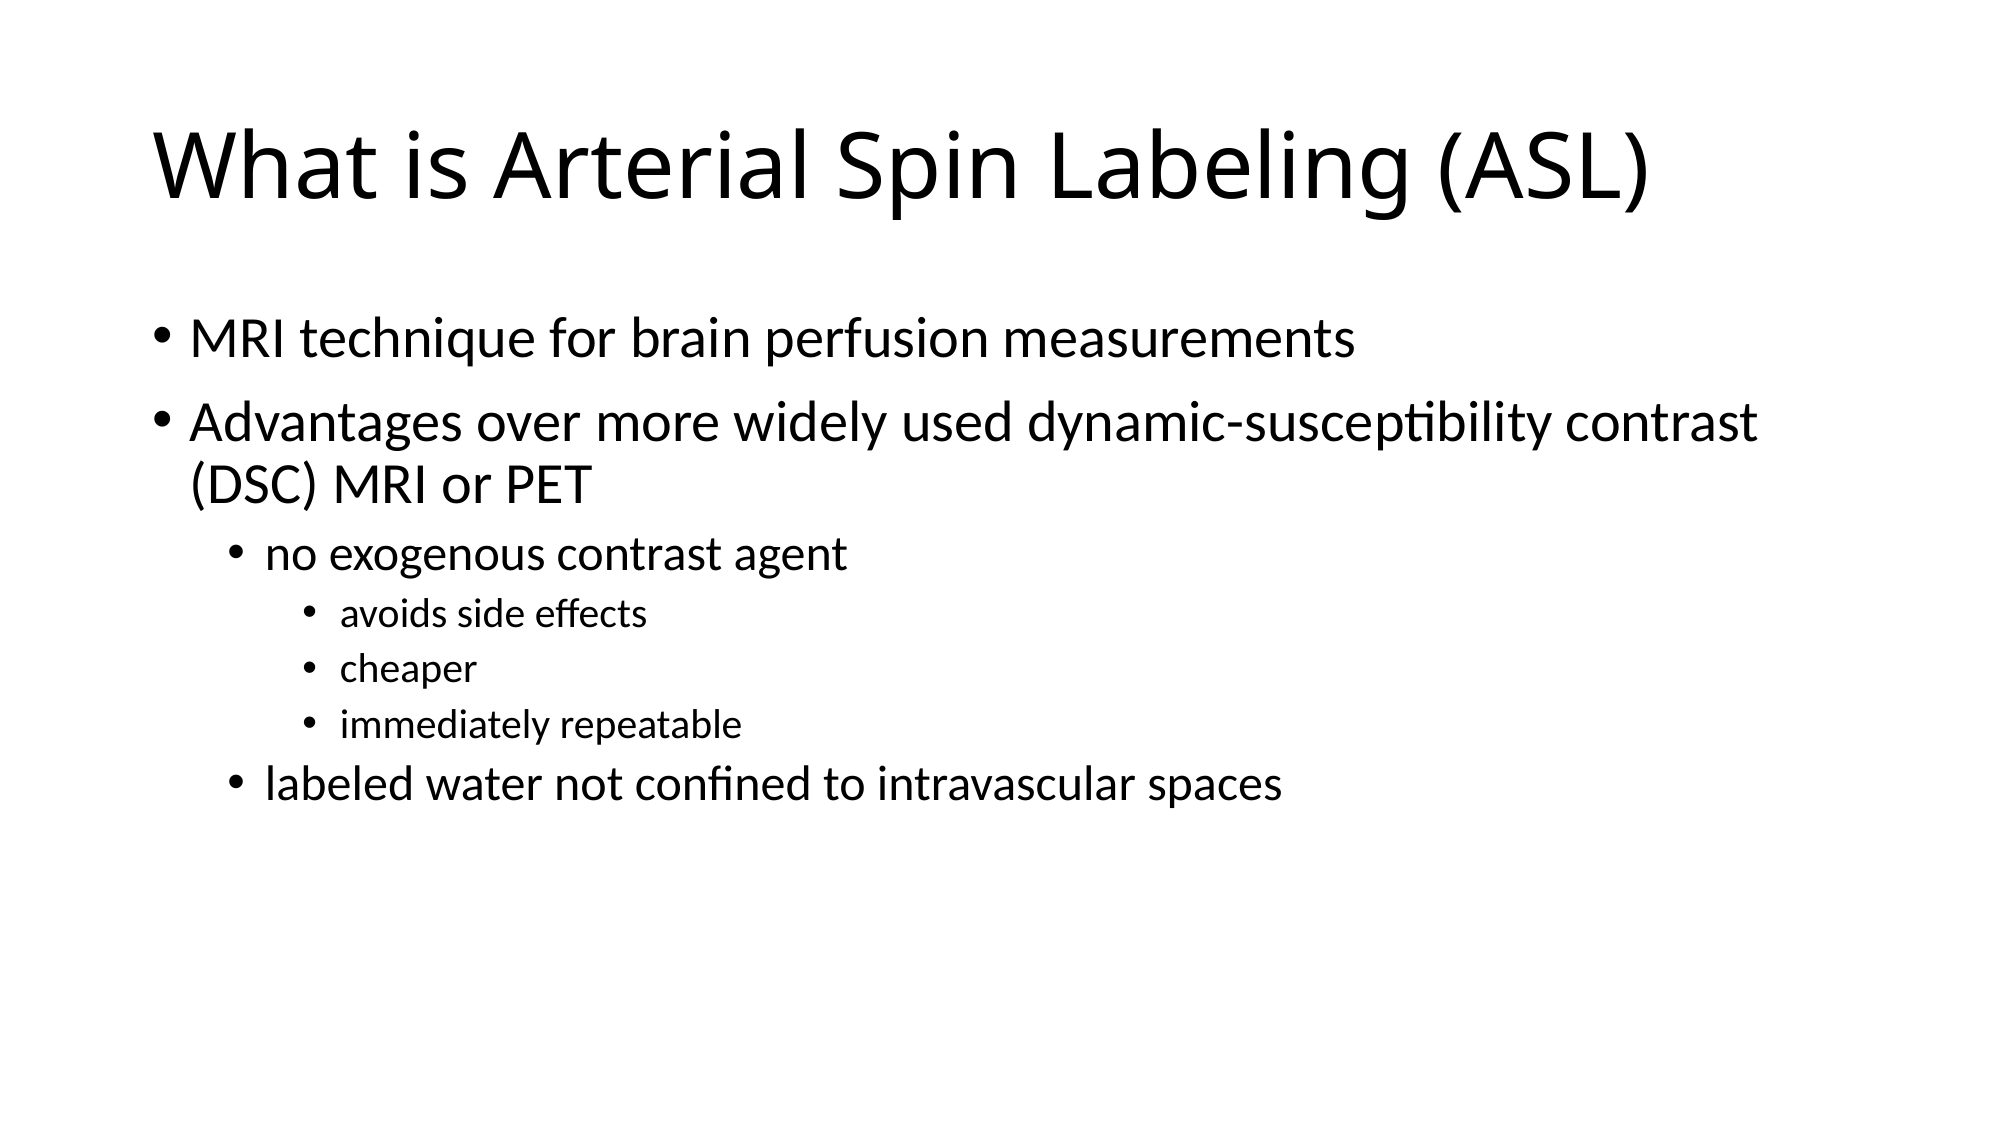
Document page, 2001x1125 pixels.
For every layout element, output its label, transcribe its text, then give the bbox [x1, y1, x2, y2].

list MRI technique for brain perfusion measurements Advantages over more widely used dynamic-susceptibility contrast (DSC) MRI or PET no exogenous contrast agent avoids side effects cheaper immediately repeatable labeled water not confined to intravascular spaces [137, 299, 1863, 1014]
title What is Arterial Spin Labeling (ASL) [137, 59, 1863, 278]
